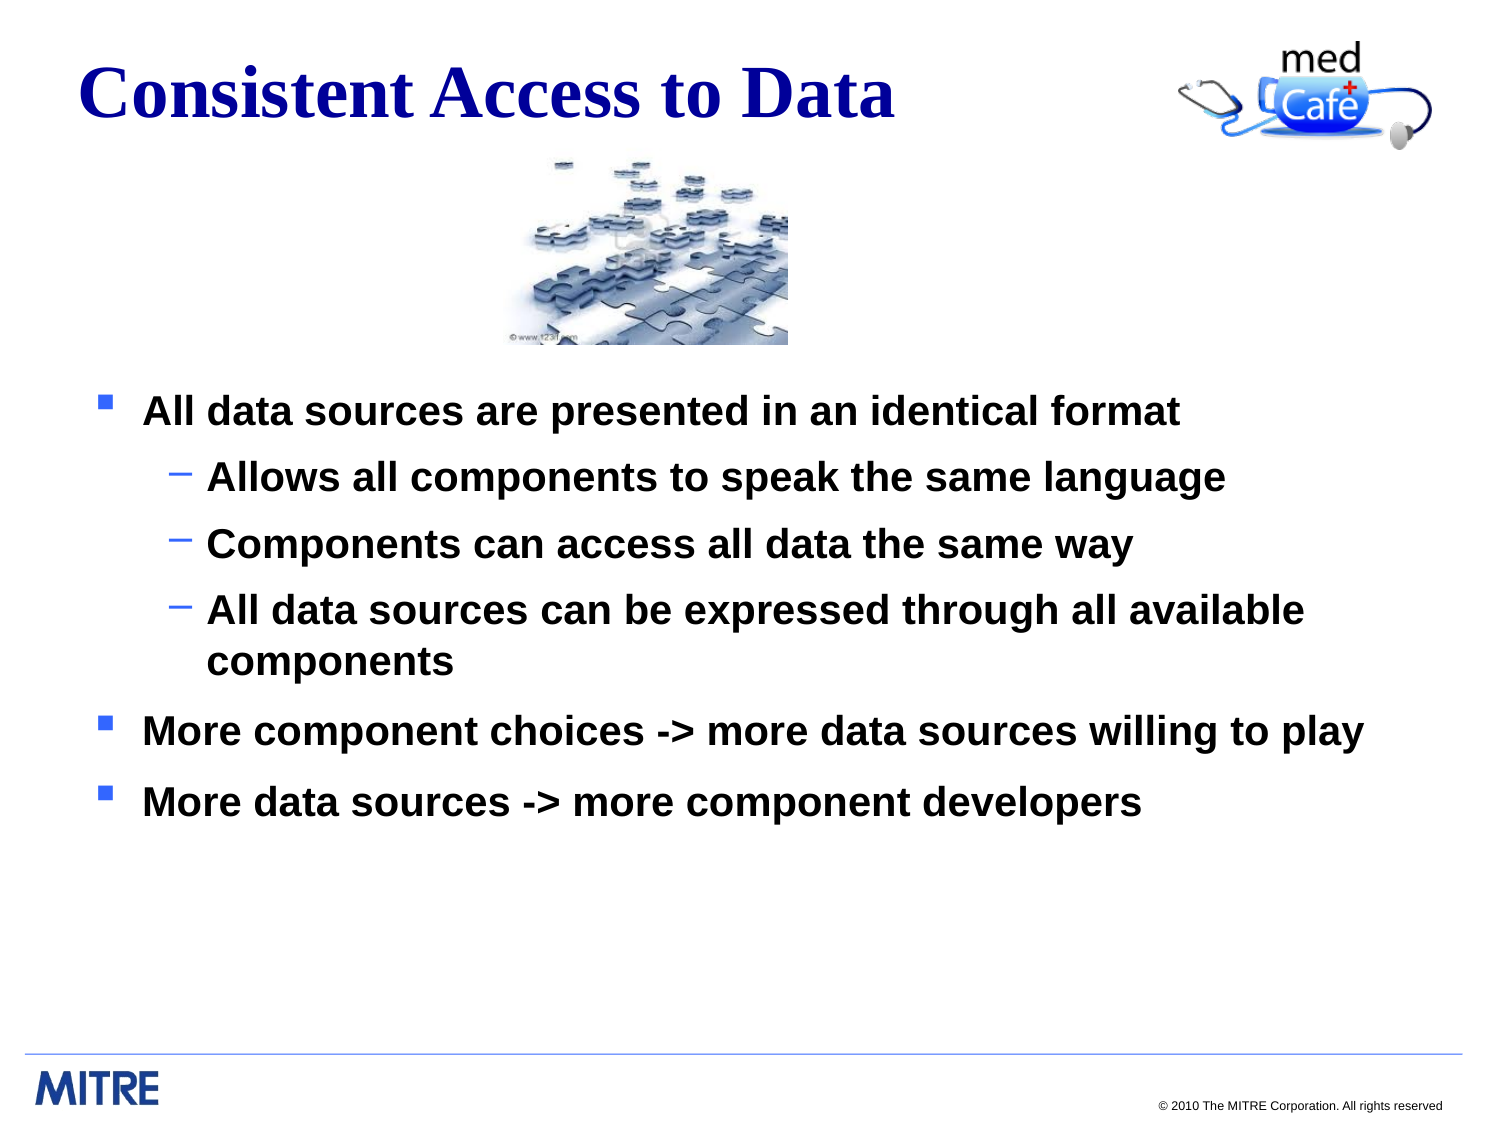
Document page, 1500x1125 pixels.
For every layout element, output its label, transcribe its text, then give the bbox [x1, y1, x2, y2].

picture [502, 131, 788, 345]
picture [30, 1068, 78, 1111]
picture [1178, 41, 1432, 150]
list All data sources are presented in an identical format Allows all components to speak the same language Components can access all data the same way All data sources can be expressed through all available components More component choices -> more data sources willing to play More data sources -> more component developers [78, 371, 1413, 1125]
title Consistent Access to Data [62, 62, 1413, 151]
